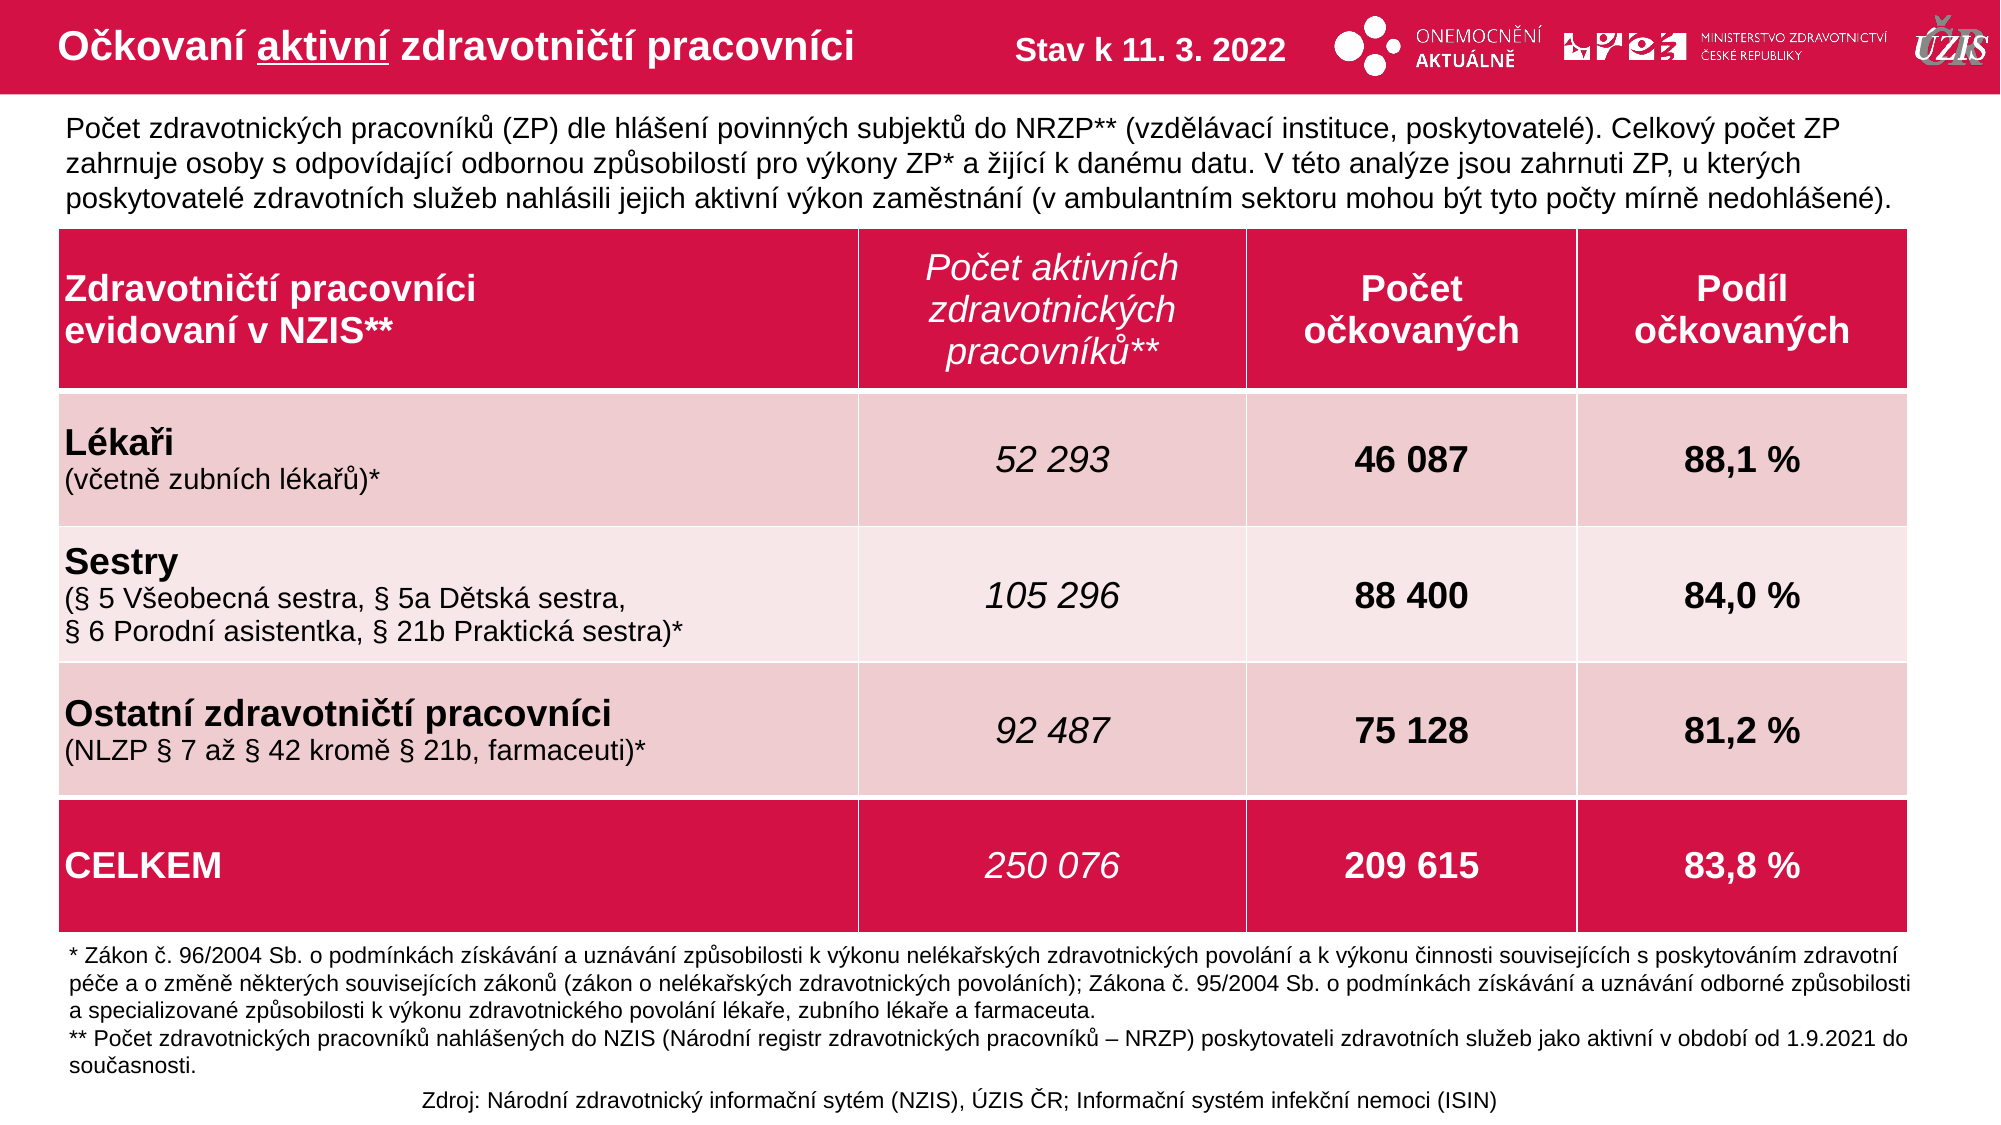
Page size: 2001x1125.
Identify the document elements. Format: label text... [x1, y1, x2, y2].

table_cell 46 087 [1247, 394, 1576, 526]
table_header Počet aktivních zdravotnických pracovníků** [859, 229, 1246, 388]
table_cell 75 128 [1247, 663, 1576, 795]
picture [1334, 16, 1542, 76]
table_cell 81,2 % [1578, 663, 1907, 795]
text_box Zdroj: Národní zdravotnický informační sytém (NZIS), ÚZIS ČR; Informační systém infekční nemoci (ISIN) [284, 1078, 1643, 1121]
table_cell Sestry (§ 5 Všeobecná sestra, § 5a Dětská sestra, § 6 Porodní asistentka, § 21b Praktická sestra)* [59, 527, 858, 661]
table_cell 52 293 [859, 394, 1246, 526]
text_box Počet zdravotnických pracovníků (ZP) dle hlášení povinných subjektů do NRZP** (vzdělávací instituce, poskytovatelé). Celkový počet ZP zahrnuje osoby s odpovídající odbornou způsobilostí pro výkony ZP* a žijící k danému datu. V této analýze jsou zahrnuti ZP, u kterých poskytovatelé zdravotních služeb nahlásili jejich aktivní výkon zaměstnání (v ambulantním sektoru mohou být tyto počty mírně nedohlášené). [50, 101, 1948, 222]
table_cell 105 296 [859, 527, 1246, 661]
table_cell 209 615 [1247, 800, 1576, 932]
title Očkovaní aktivní zdravotničtí pracovníci [42, 0, 1262, 95]
table_cell 88,1 % [1578, 394, 1907, 526]
table_cell Ostatní zdravotničtí pracovníci (NLZP § 7 až § 42 kromě § 21b, farmaceuti)* [59, 663, 858, 795]
picture [1915, 15, 1989, 66]
text_box * Zákon č. 96/2004 Sb. o podmínkách získávání a uznávání způsobilosti k výkonu nelékařských zdravotnických povolání a k výkonu činnosti souvisejících s poskytováním zdravotní péče a o změně některých souvisejících zákonů (zákon o nelékařských zdravotnických povoláních); Zákona č. 95/2004 Sb. o podmínkách získávání a uznávání odborné způsobilosti a specializované způsobilosti k výkonu zdravotnického povolání lékaře, zubního lékaře a farmaceuta. ** Počet zdravotnických pracovníků nahlášených do NZIS (Národní registr zdravotnických pracovníků – NRZP) poskytovateli zdravotních služeb jako aktivní v období od 1.9.2021 do současnosti. [54, 933, 1934, 1086]
table_header Podíl očkovaných [1578, 229, 1907, 388]
picture [1563, 31, 1888, 60]
table_cell 84,0 % [1578, 527, 1907, 661]
text_box Stav k 11. 3. 2022 [999, 20, 1330, 76]
table_header Počet očkovaných [1247, 229, 1576, 388]
table_cell 92 487 [859, 663, 1246, 795]
table_cell 88 400 [1247, 527, 1576, 661]
table_header Zdravotničtí pracovníci evidovaní v NZIS** [59, 229, 858, 388]
table_cell 83,8 % [1578, 800, 1907, 932]
table_cell 250 076 [859, 800, 1246, 932]
table_cell Lékaři (včetně zubních lékařů)* [59, 394, 858, 526]
table_cell CELKEM [59, 800, 858, 932]
